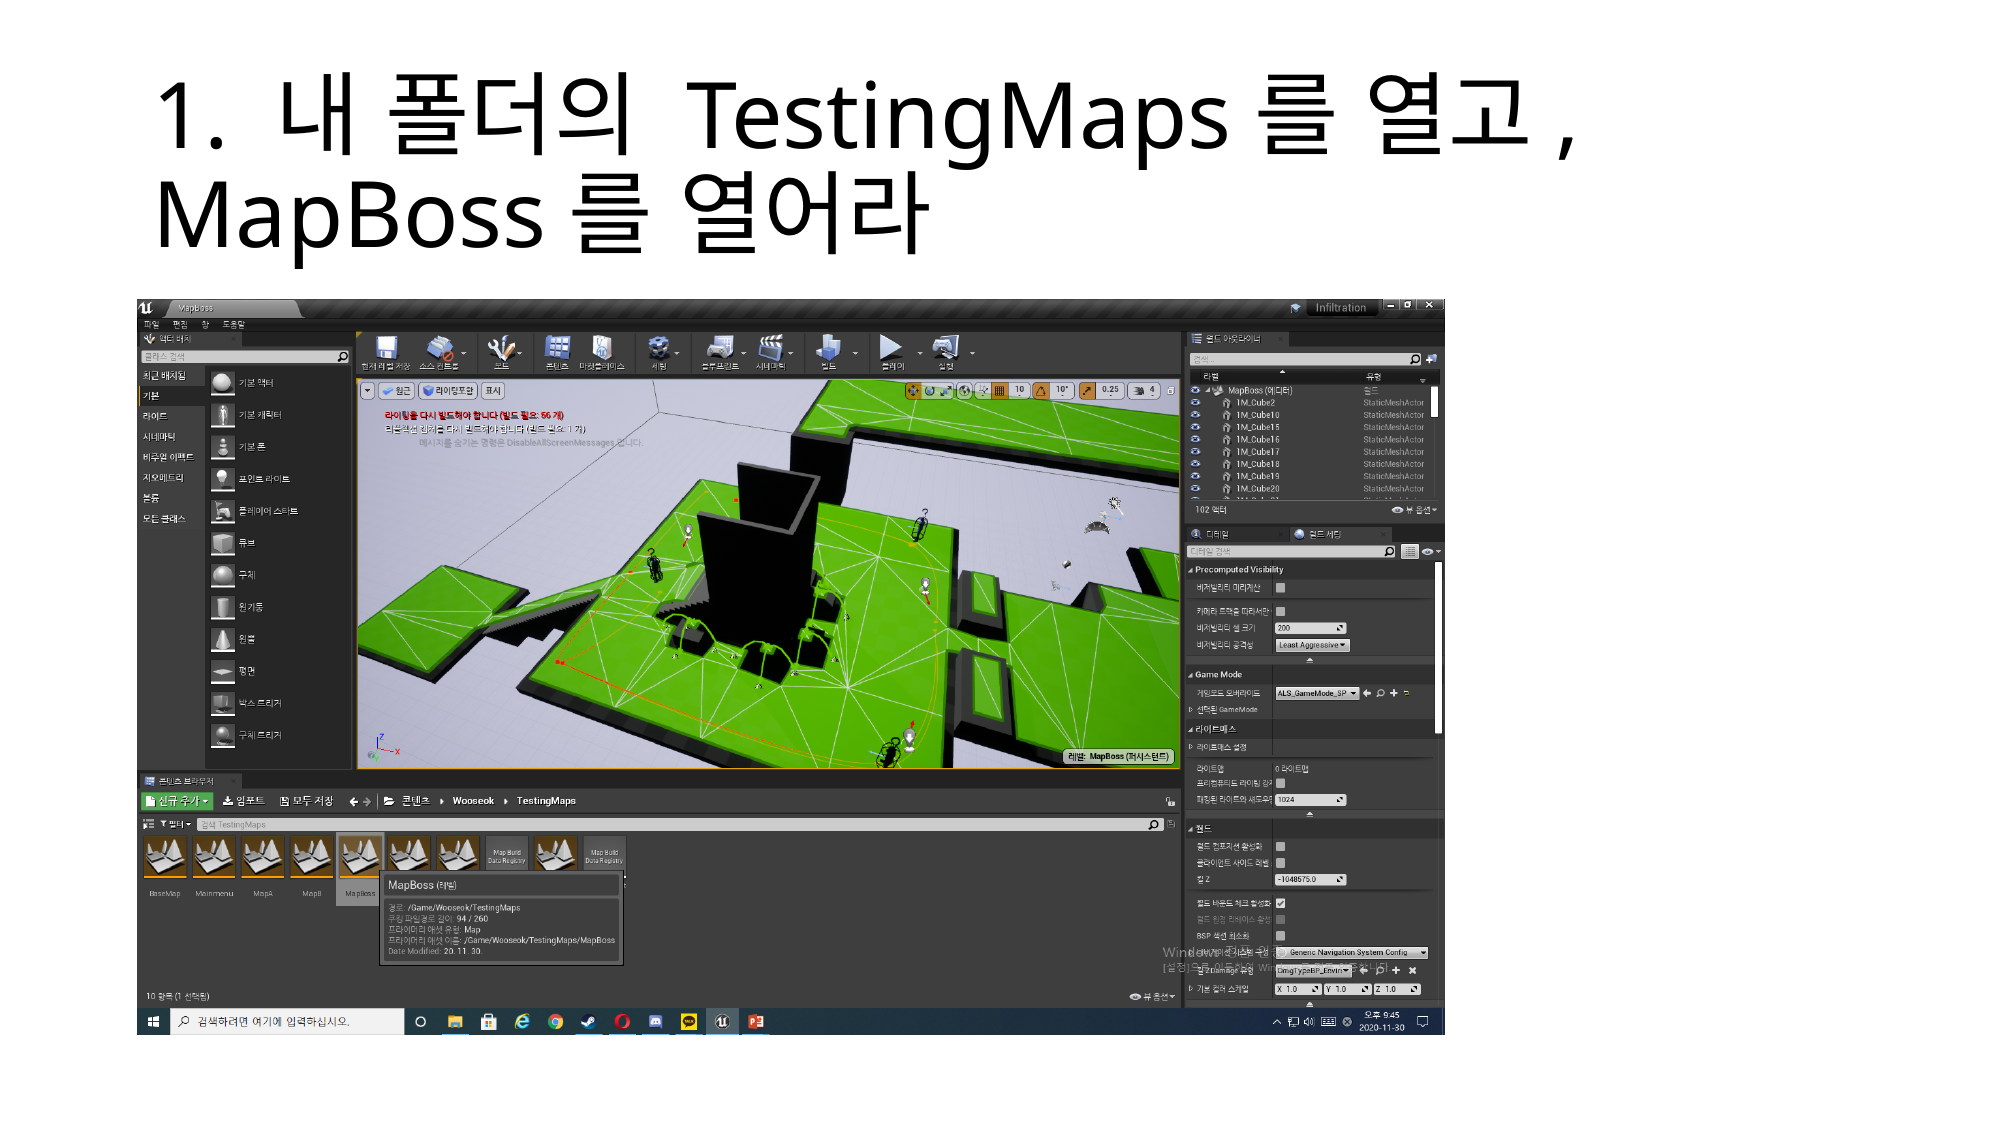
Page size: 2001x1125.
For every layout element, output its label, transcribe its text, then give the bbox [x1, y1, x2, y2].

title 1. 내 폴더의 TestingMaps를 열고, MapBoss를 열어라 [137, 59, 1863, 278]
picture [137, 299, 1445, 1035]
